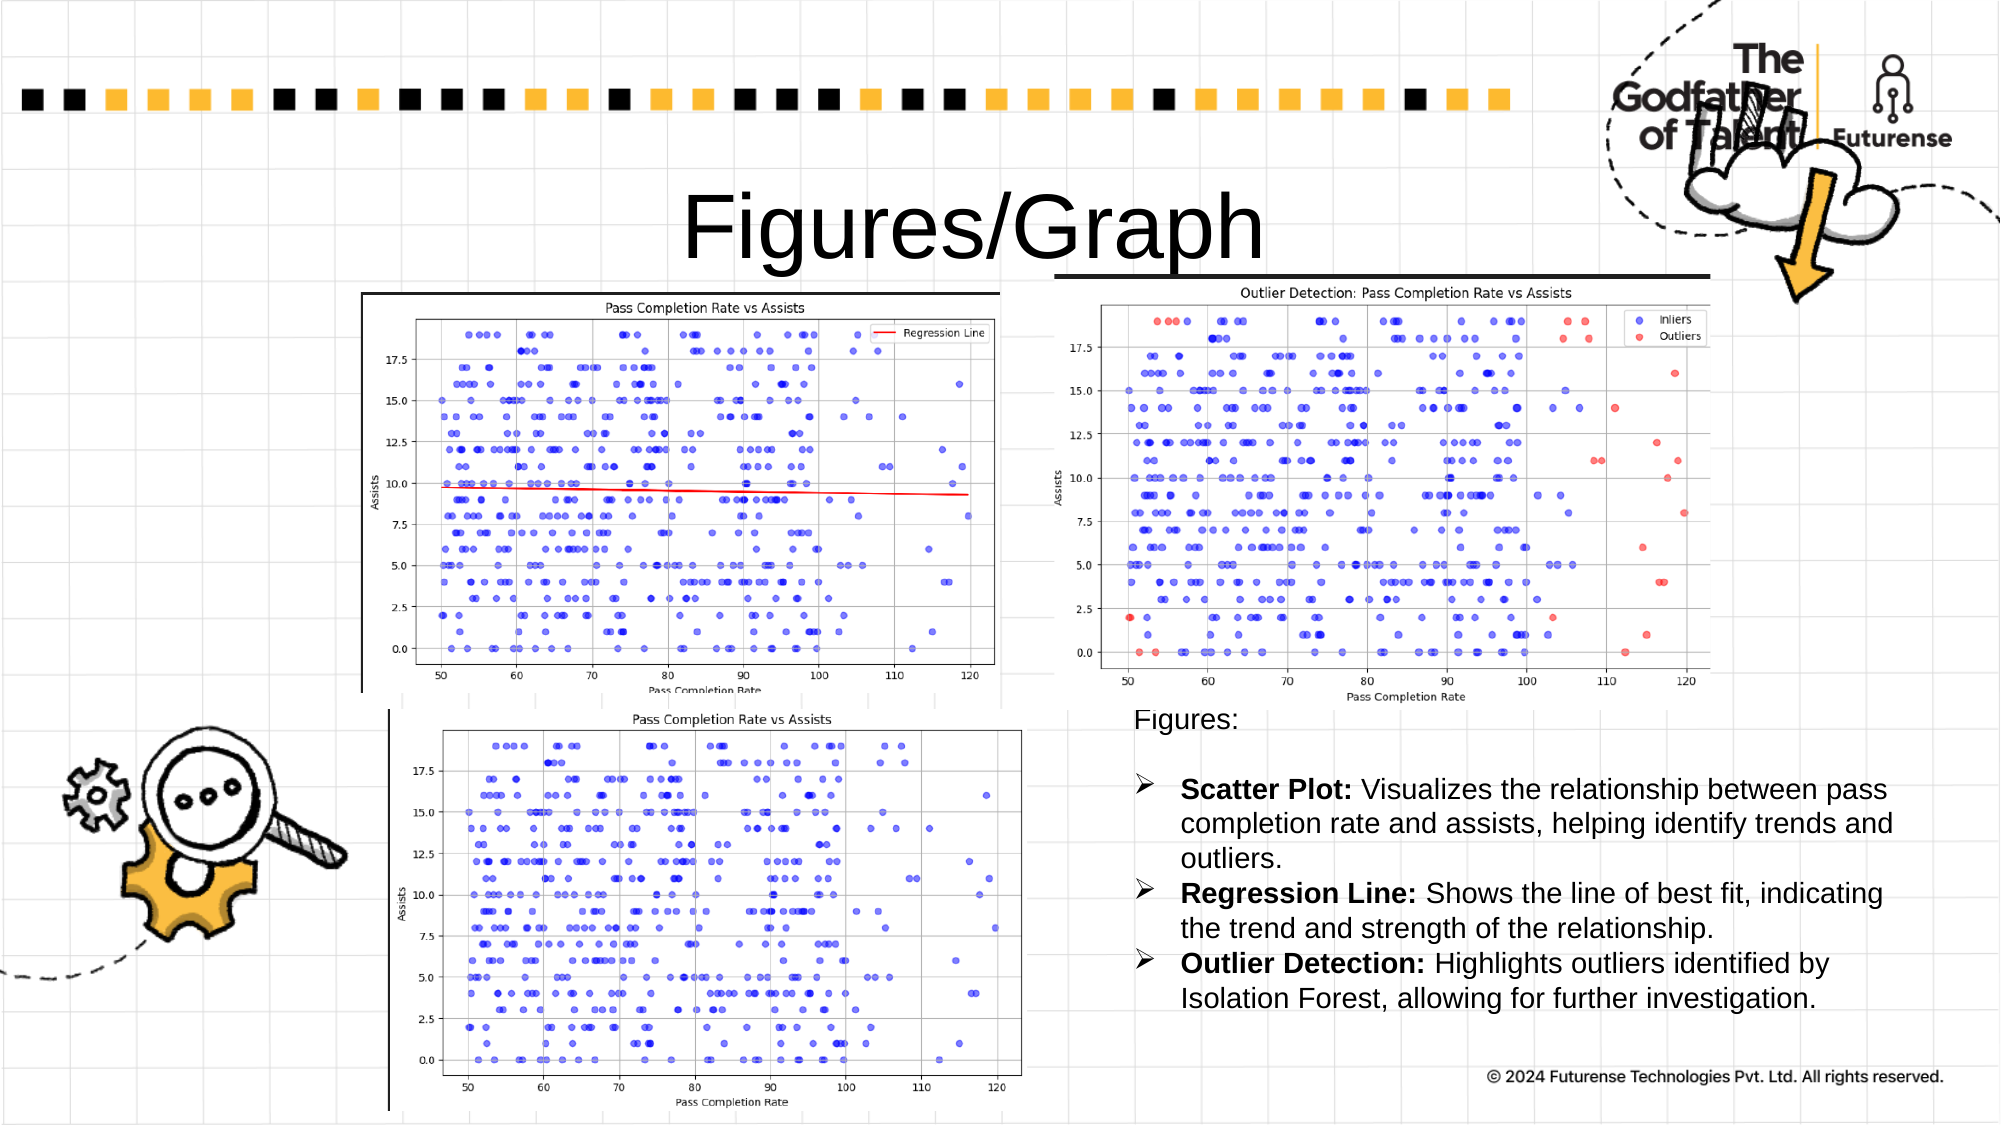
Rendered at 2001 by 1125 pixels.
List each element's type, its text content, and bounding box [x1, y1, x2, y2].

text_box Figures: Scatter Plot: Visualizes the relationship between pass completion rate and assists, helping identify trends and outliers. Regression Line: Shows the line of best fit, indicating the trend and strength of the relationship. Outlier Detection: Highlights outliers identified by Isolation Forest, allowing for further investigation. [1119, 692, 1939, 1067]
picture [0, 0, 2001, 1125]
title Figures/Graph [357, 119, 1592, 338]
